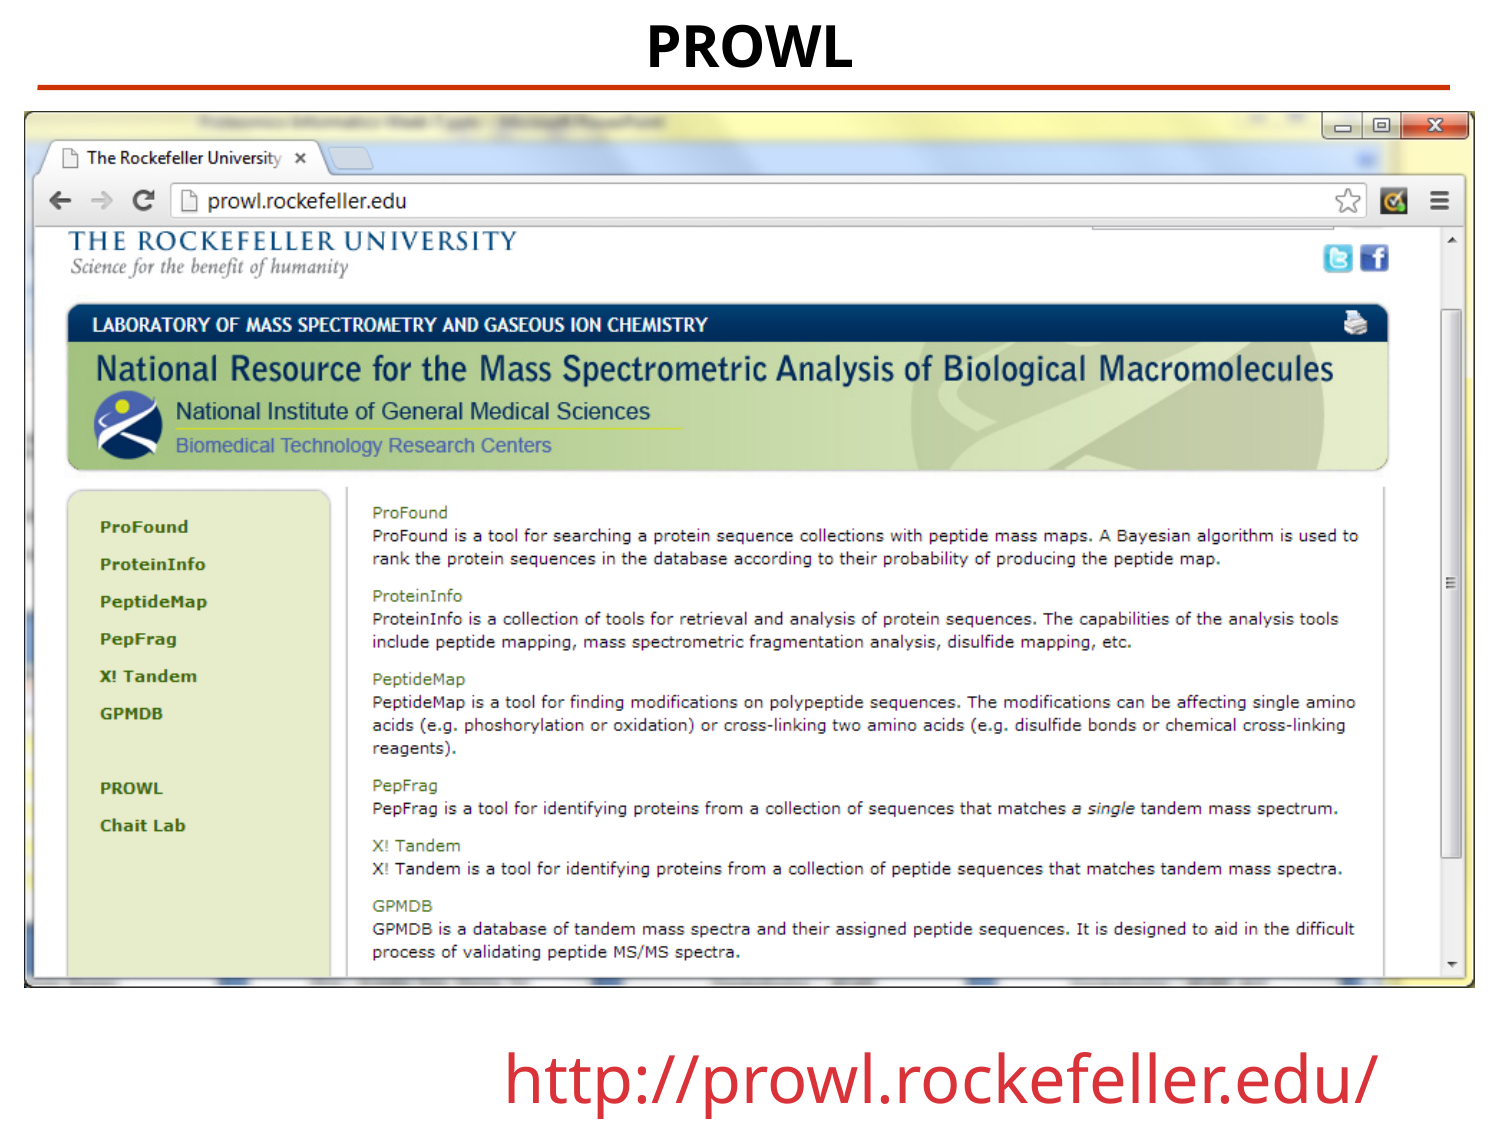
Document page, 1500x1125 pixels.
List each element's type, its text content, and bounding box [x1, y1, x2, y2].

title PROWL [112, 0, 1388, 87]
picture [24, 111, 1476, 988]
text_box http://prowl.rockefeller.edu/ [488, 1029, 1395, 1124]
